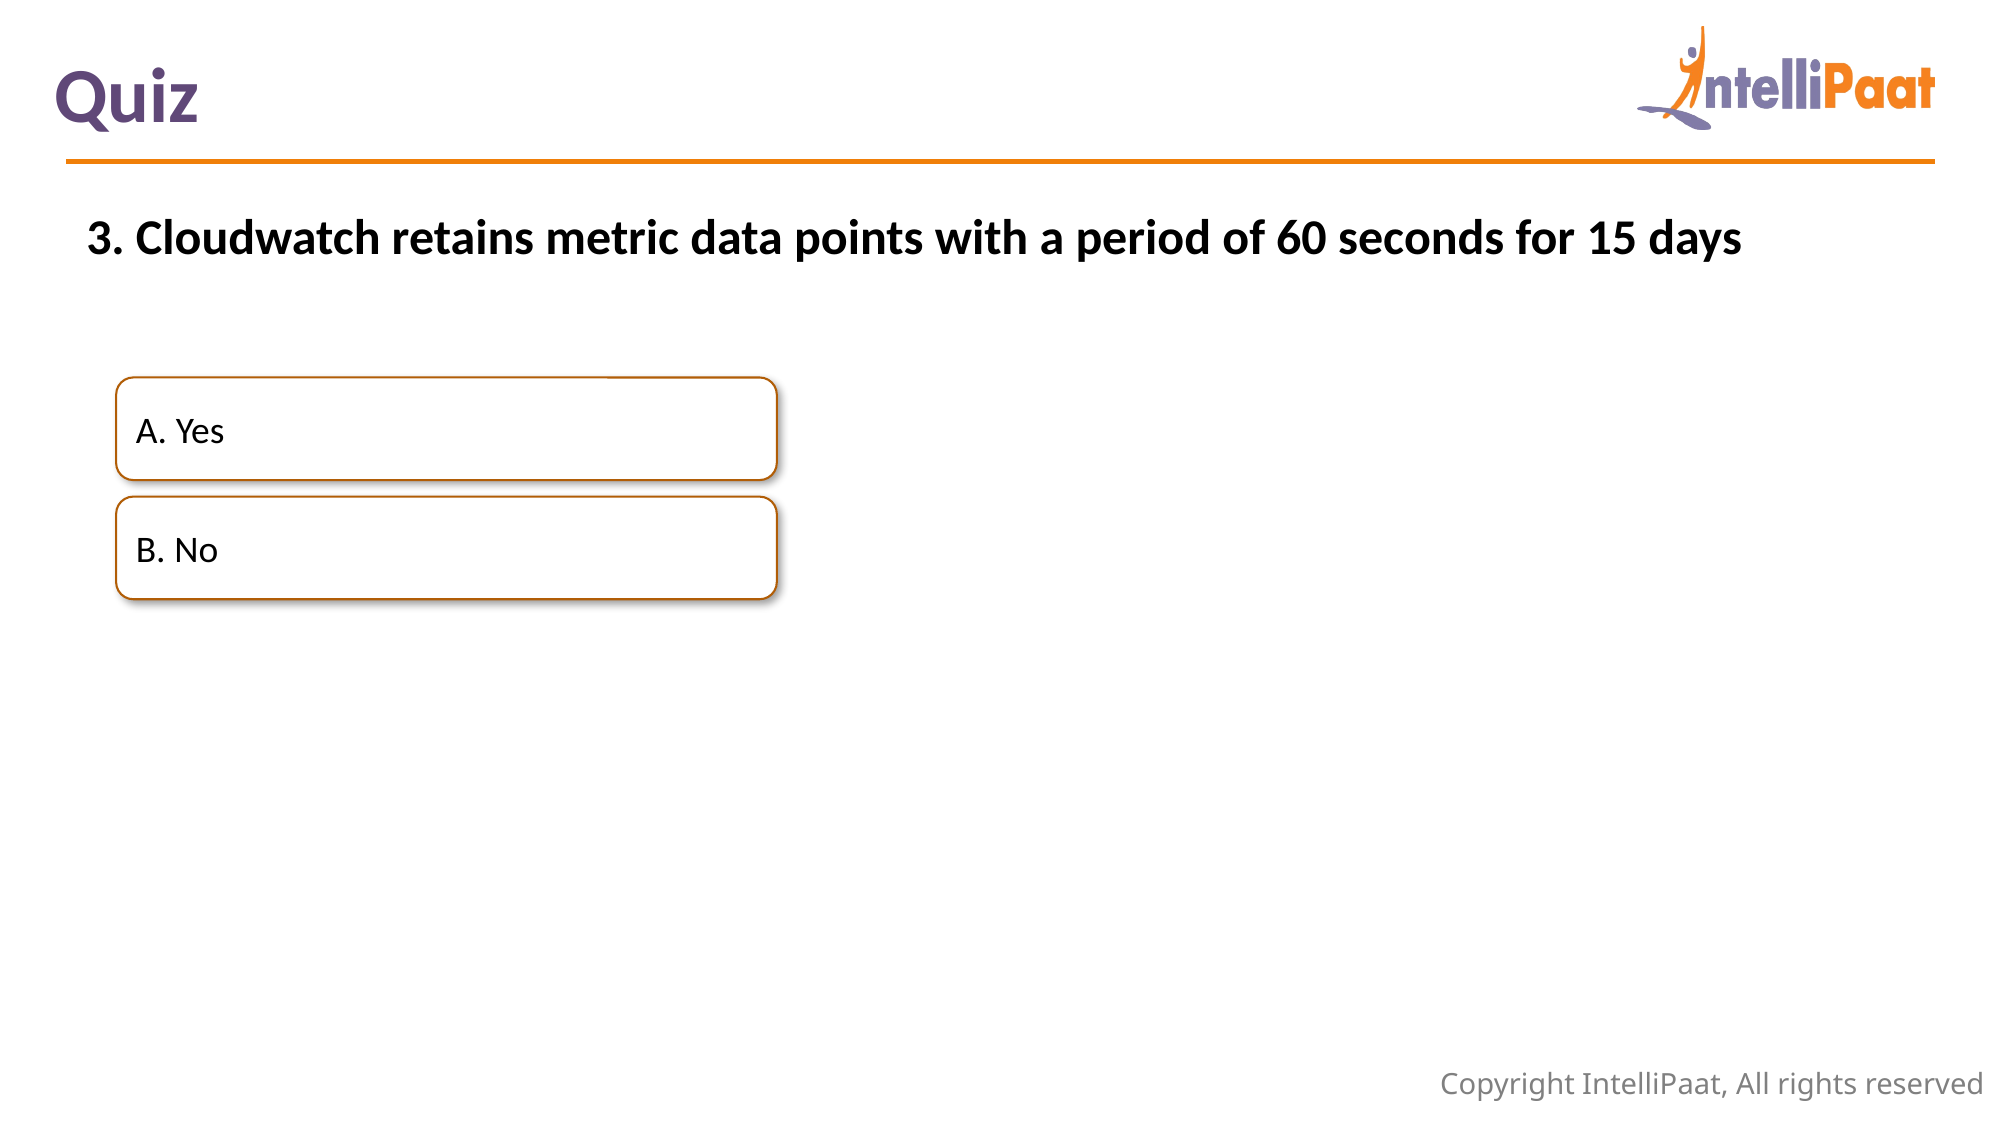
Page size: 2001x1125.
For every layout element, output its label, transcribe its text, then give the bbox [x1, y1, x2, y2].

picture [1637, 26, 1935, 130]
text_box Quiz [39, 36, 215, 146]
text_box 3. Cloudwatch retains metric data points with a period of 60 seconds for 15 days [71, 197, 1845, 273]
text_box A. Yes [115, 376, 778, 482]
text_box B. No [115, 495, 778, 601]
